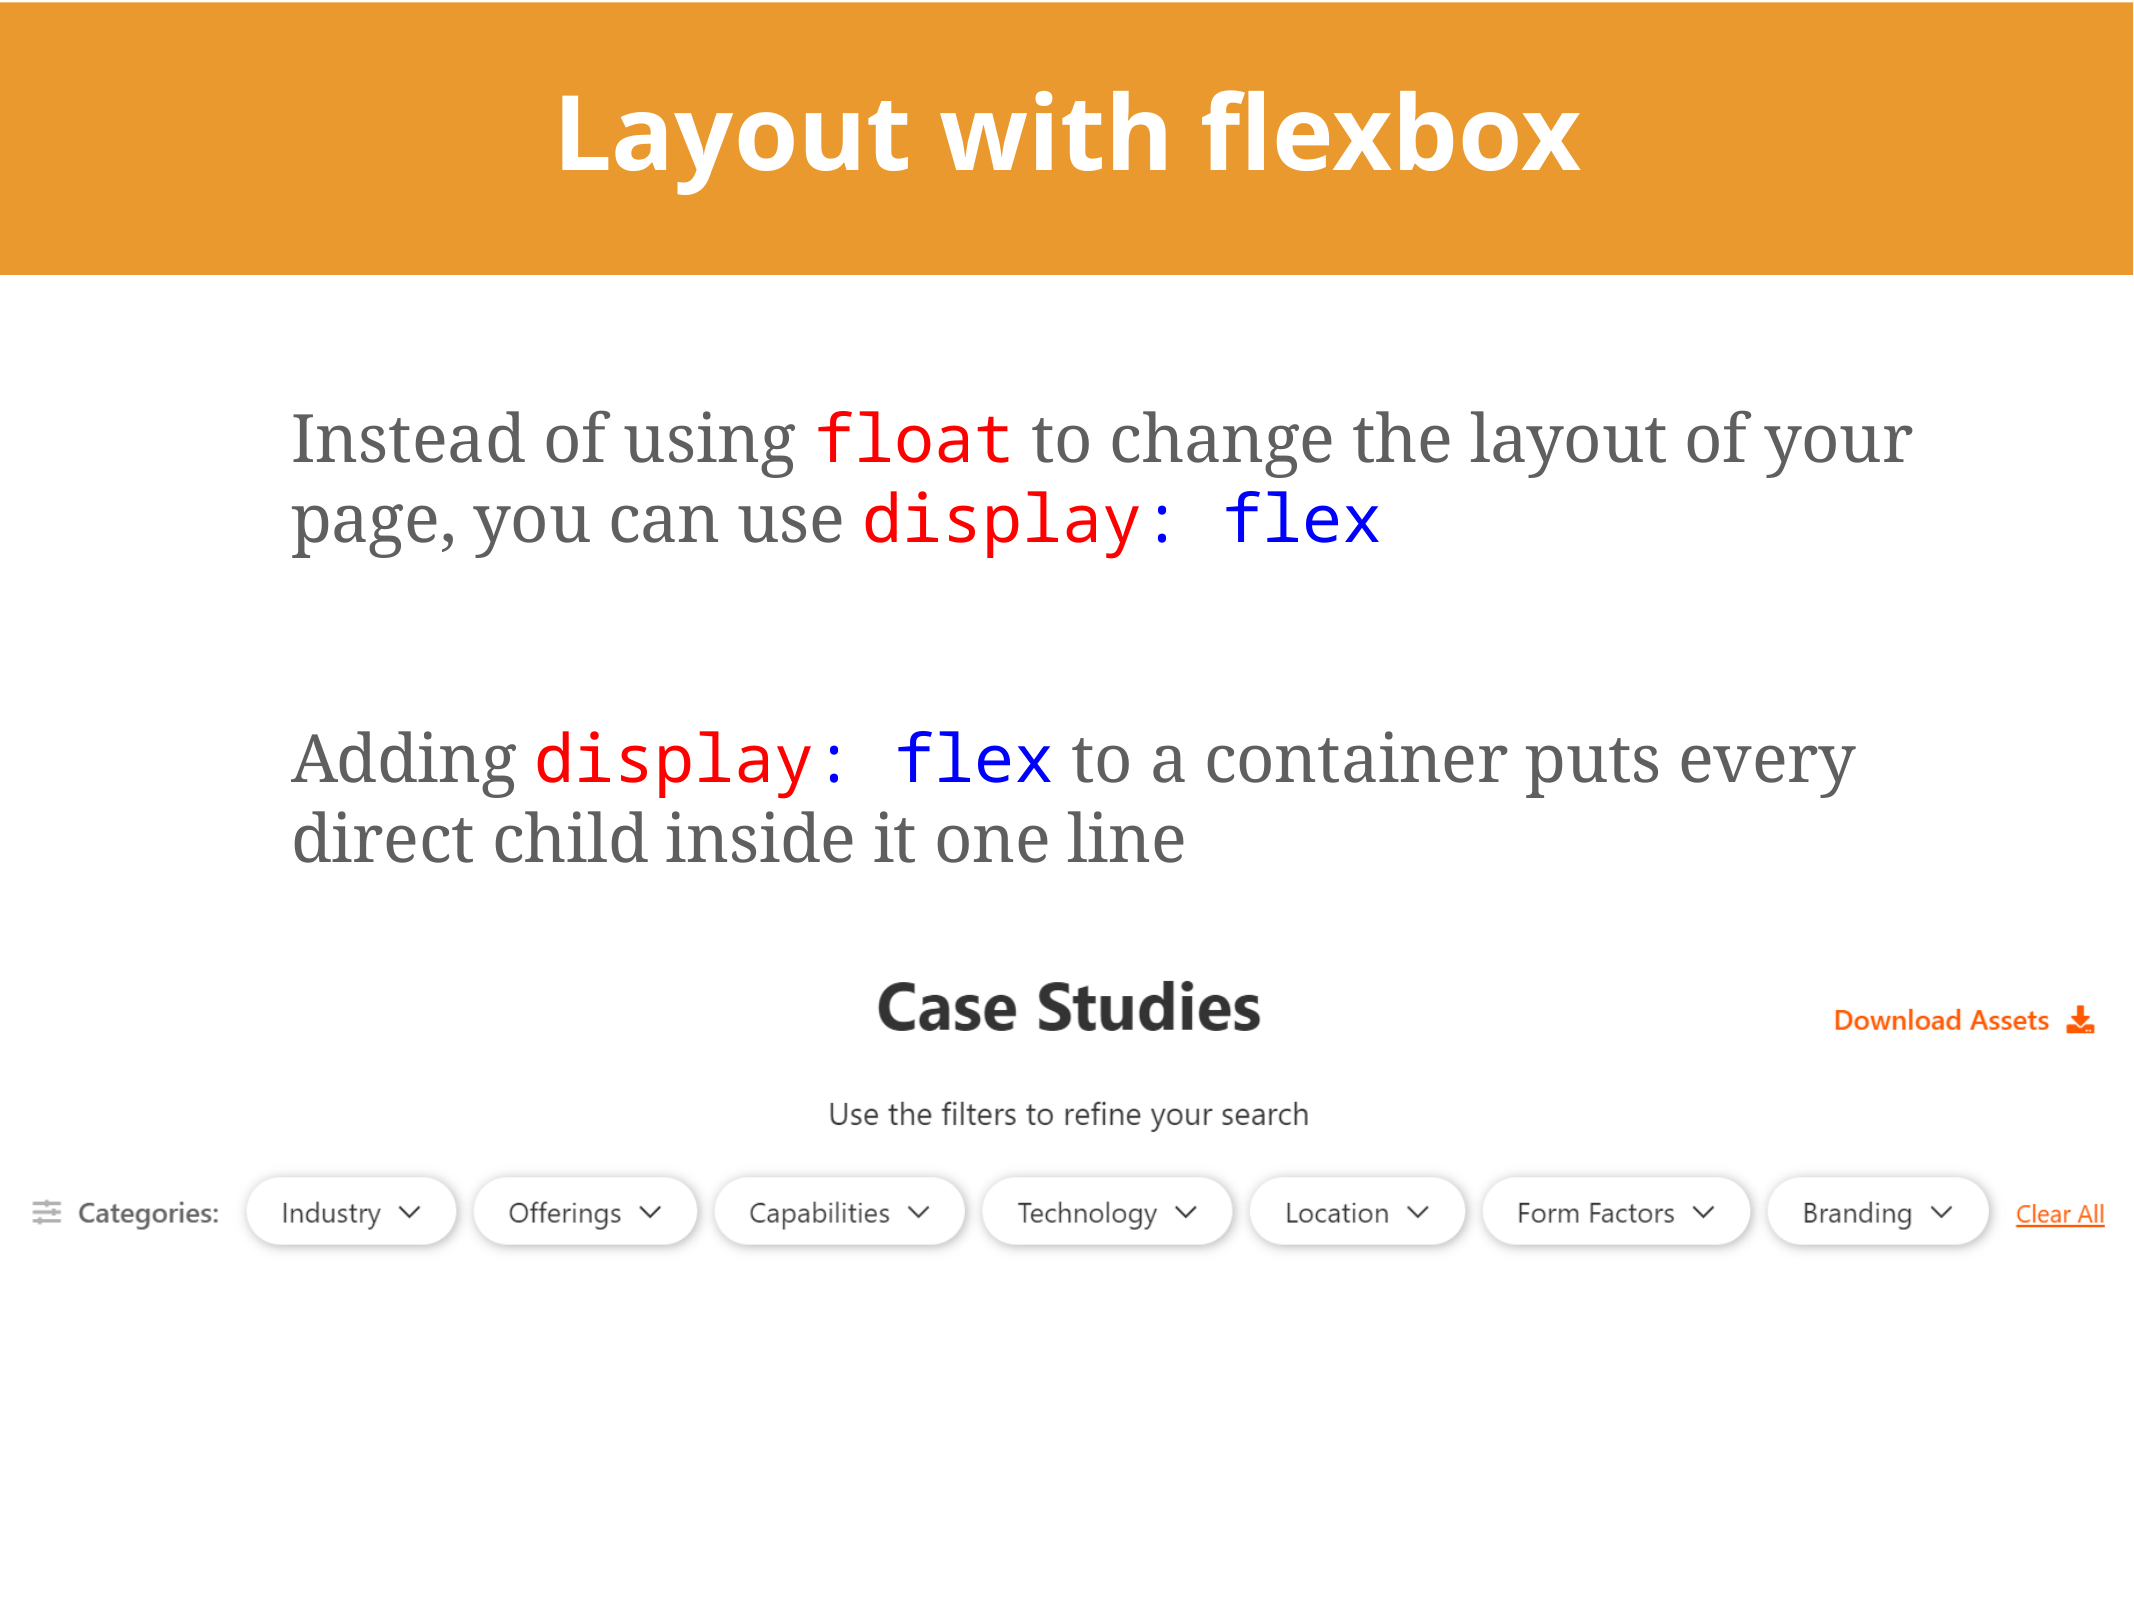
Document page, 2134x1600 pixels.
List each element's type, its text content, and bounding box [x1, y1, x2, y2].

text_box Instead of using float to change the layout of your page, you can use display: flex Adding display: flex to a container puts every direct child inside it one line [289, 396, 1942, 876]
text_box [0, 2, 2134, 66]
title Layout with flexbox [0, 66, 2134, 334]
picture [0, 880, 2134, 1333]
